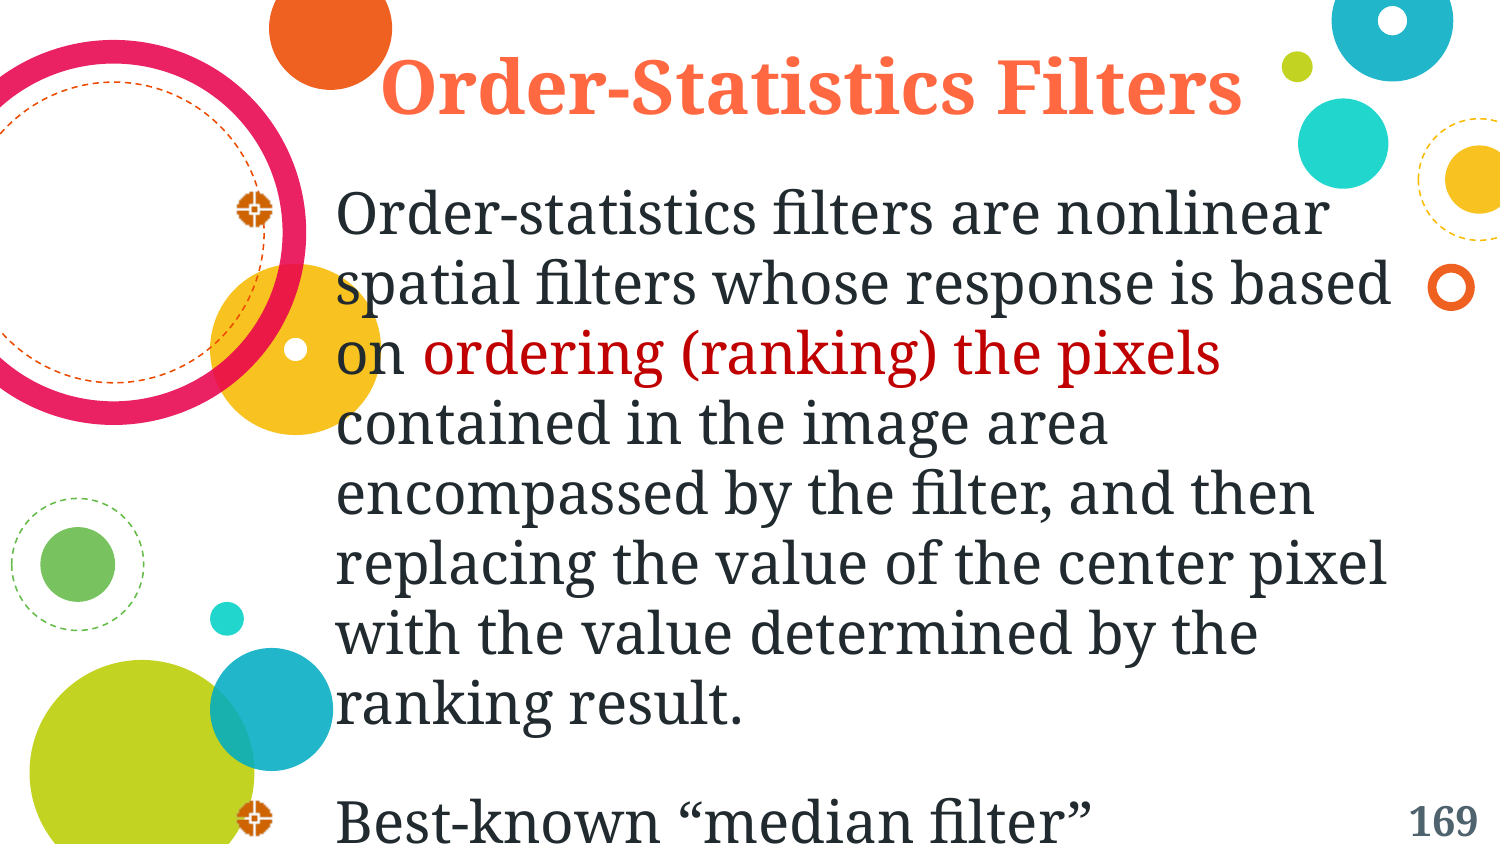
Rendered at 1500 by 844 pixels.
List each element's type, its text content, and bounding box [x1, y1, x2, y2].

text_box Order-Statistics Filters [319, 32, 1306, 137]
picture [233, 190, 275, 232]
slide_number 169 [1412, 779, 1494, 844]
text_box Order-statistics filters are nonlinear spatial filters whose response is based on ordering (ranking) the pixels contained in the image area encompassed by the filter, and then replacing the value of the center pixel with the value determined by the ranking result. Best-known “median filter” [218, 168, 1412, 844]
picture [233, 799, 275, 841]
